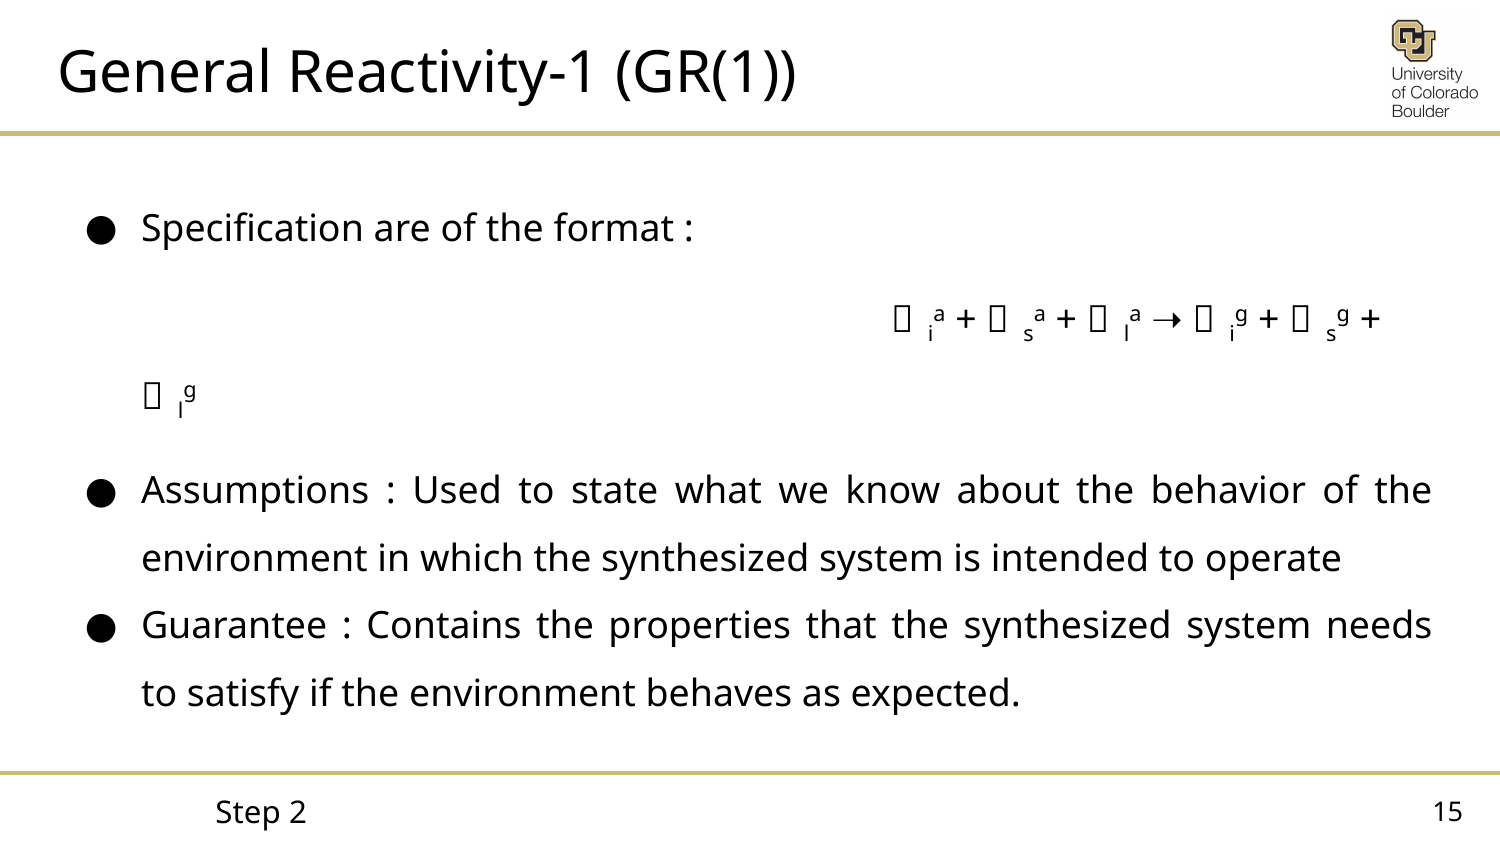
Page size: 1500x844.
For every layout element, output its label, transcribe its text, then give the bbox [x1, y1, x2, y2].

title Step 2 [42, 790, 481, 832]
list Specification are of the format : 𝝋ia + 𝝋sa + 𝝋la ➝ 𝝋ig + 𝝋sg + 𝝋lg Assumptions : Used to state what we know about the behavior of the environment in which the synthesized system is intended to operate Guarantee : Contains the properties that the synthesized system needs to satisfy if the environment behaves as expected. [51, 166, 1449, 727]
picture [1386, 10, 1480, 122]
slide_number ‹#› [1388, 779, 1479, 844]
title General Reactivity-1 (GR(1)) [42, 19, 935, 114]
